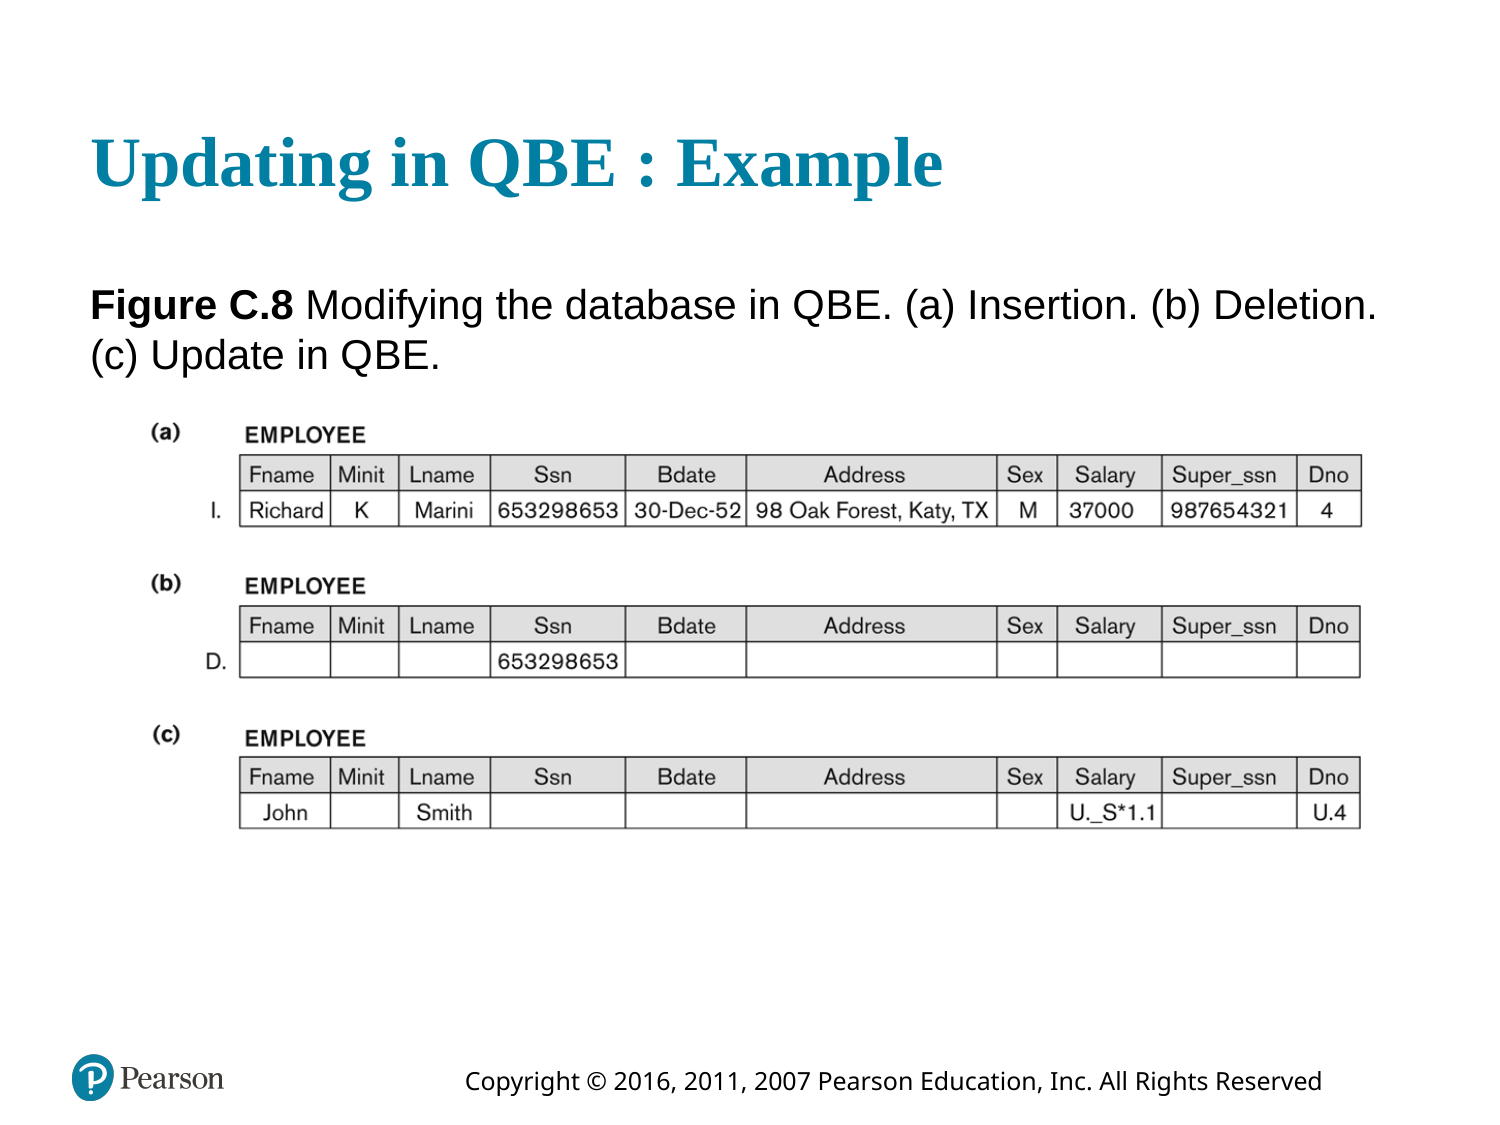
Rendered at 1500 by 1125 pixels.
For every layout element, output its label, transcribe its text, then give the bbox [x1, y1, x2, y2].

picture [98, 1054, 224, 1101]
picture [80, 1063, 106, 1088]
picture [72, 1087, 83, 1101]
list Figure C.8 Modifying the database in Q B E. (a) Insertion. (b) Deletion. (c) Update in Q B E. [75, 262, 1425, 375]
title Updating in Q B E : Example [75, 35, 1425, 216]
picture [72, 1054, 88, 1070]
picture [136, 421, 1364, 867]
